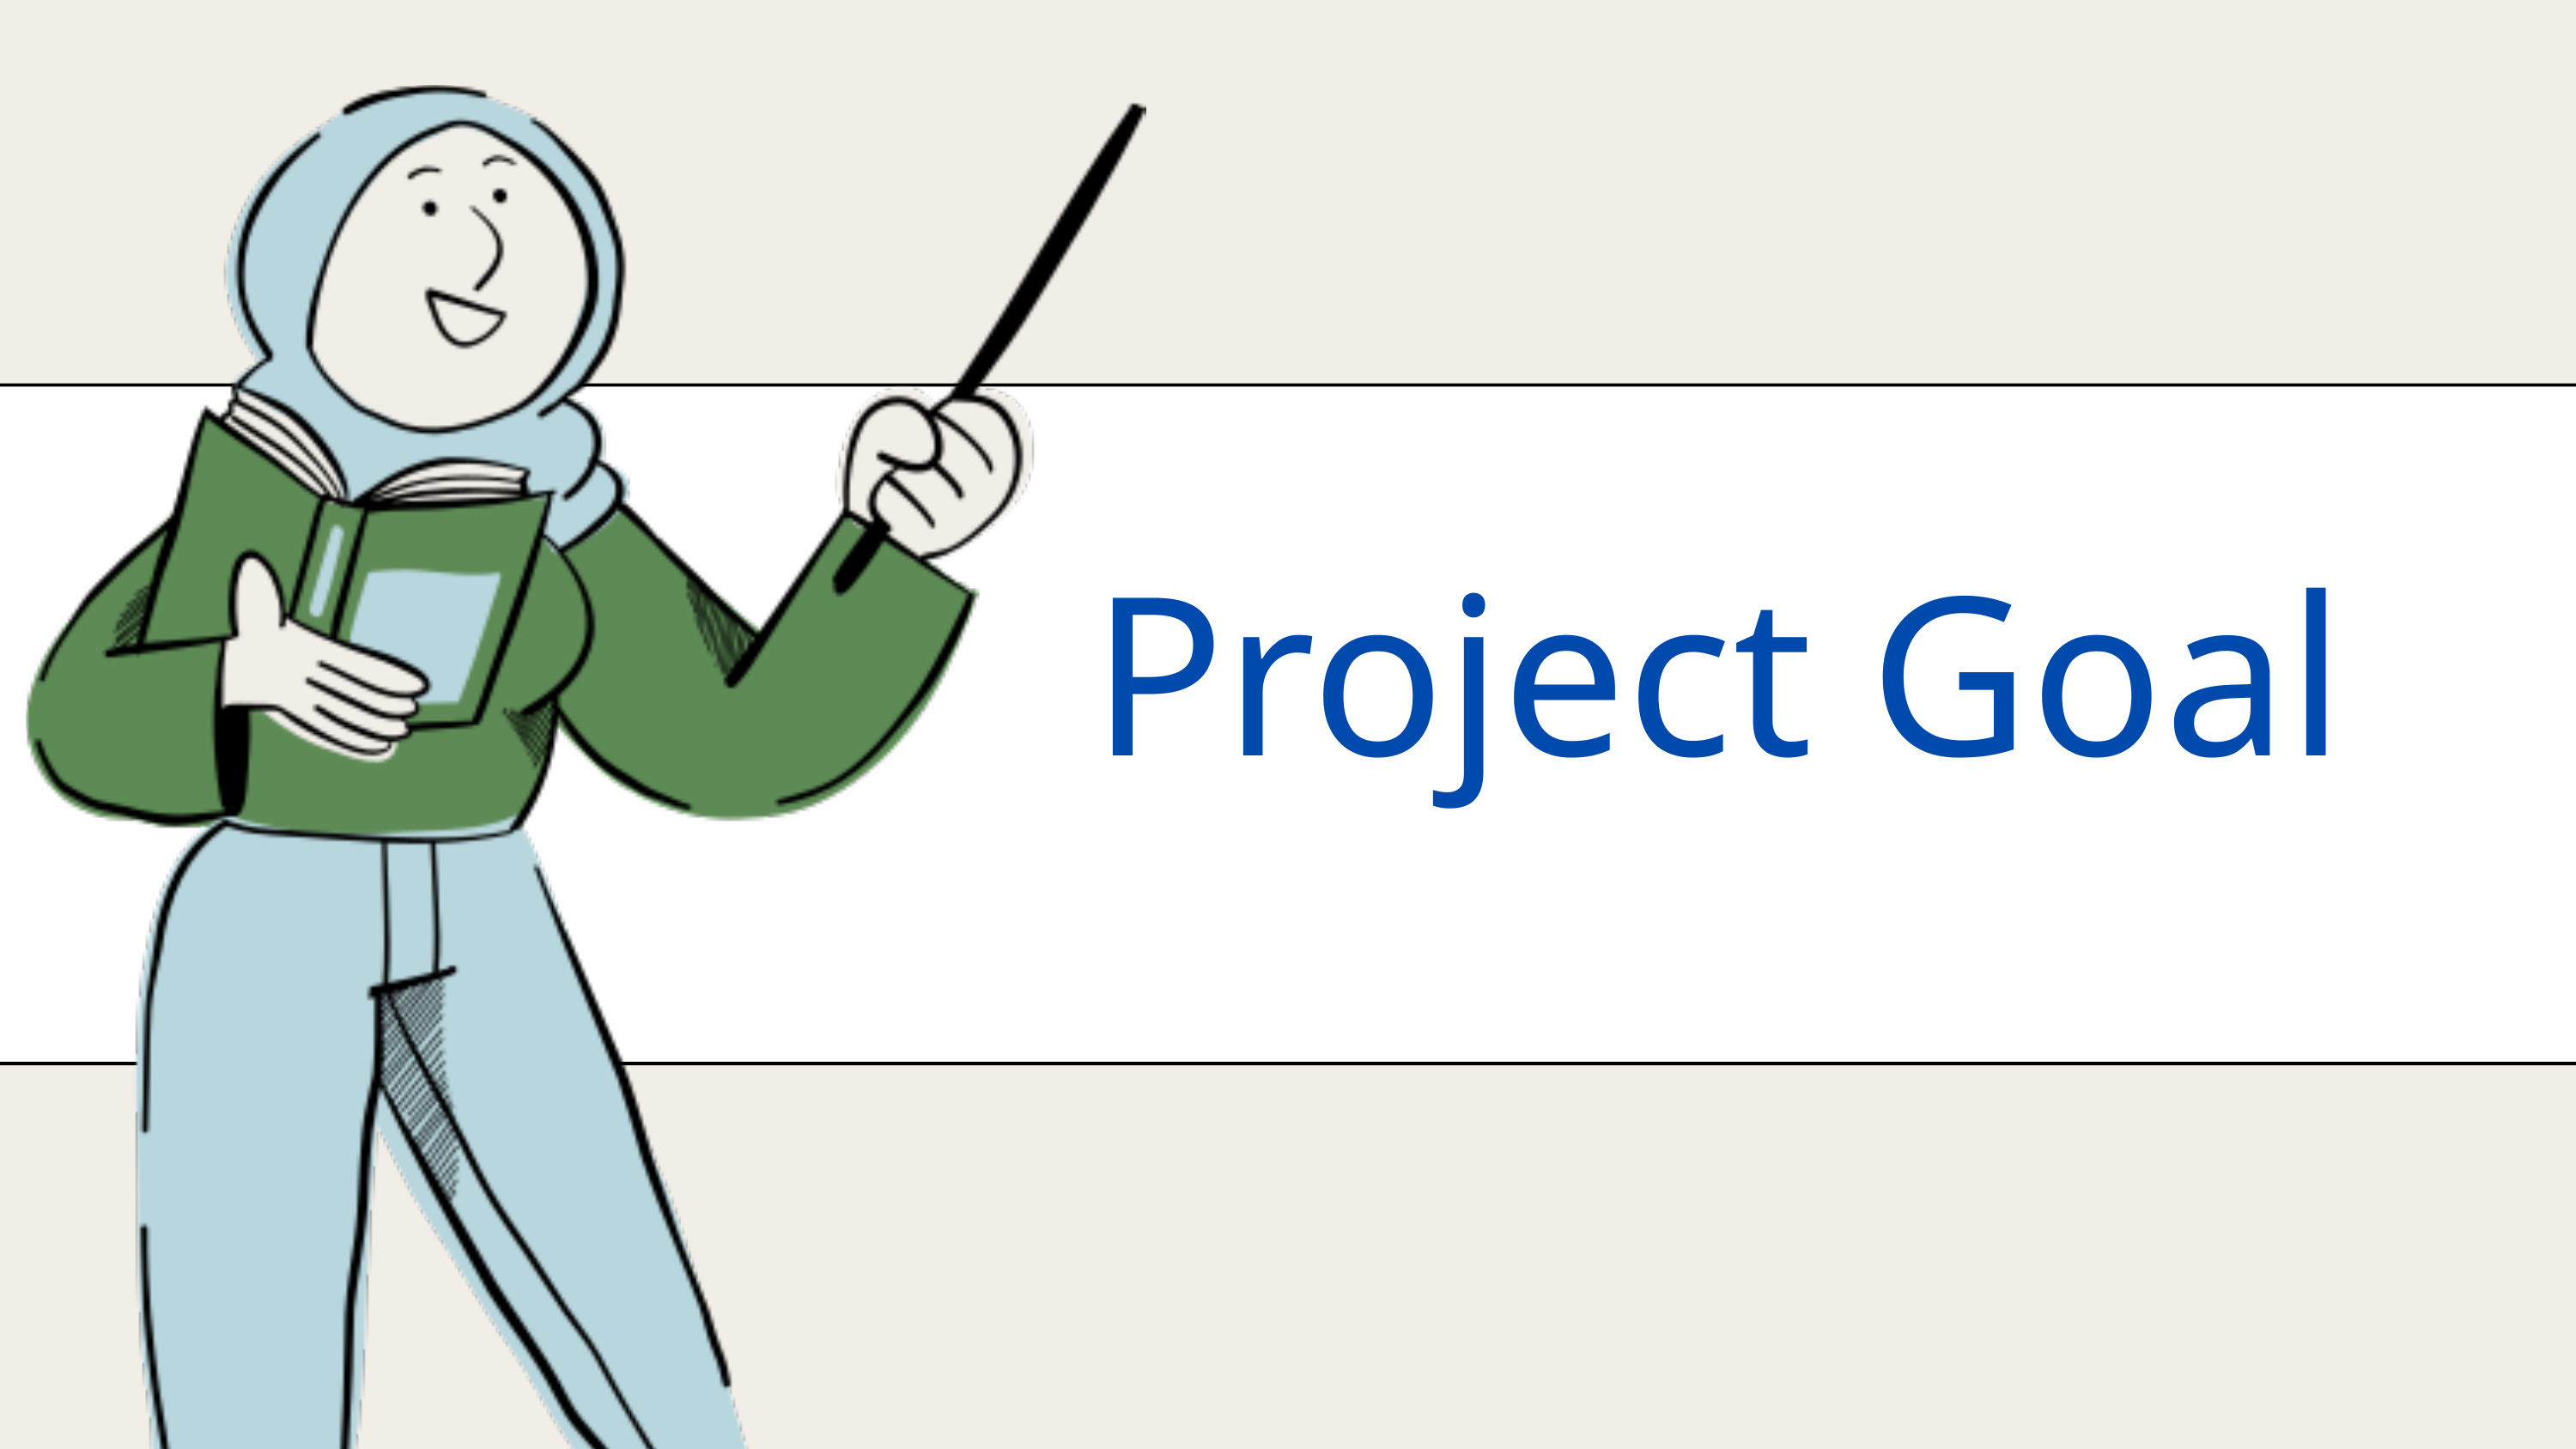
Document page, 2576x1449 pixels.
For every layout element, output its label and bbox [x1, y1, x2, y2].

text_box [0, 383, 21, 1066]
picture [25, 85, 1146, 1449]
text_box [1150, 383, 2576, 1066]
